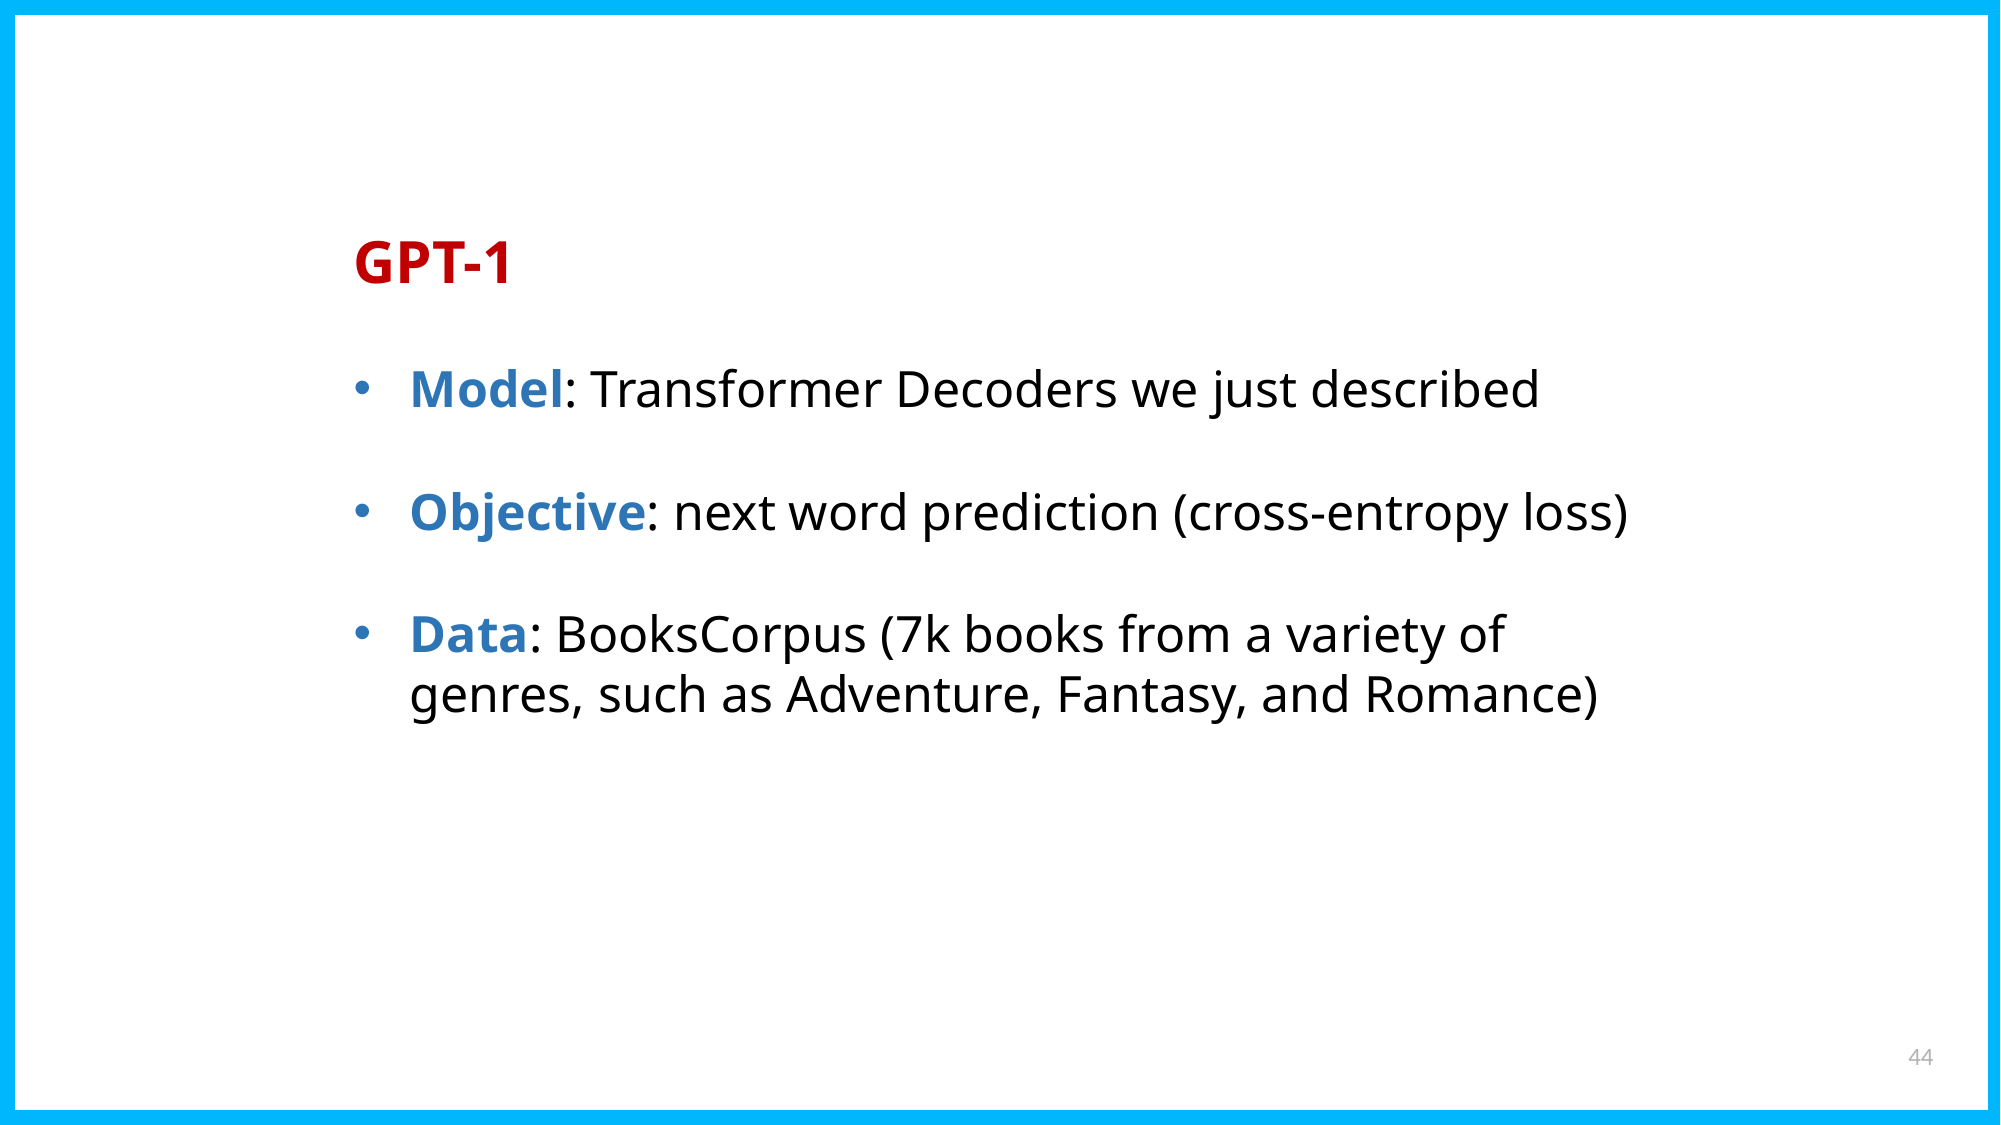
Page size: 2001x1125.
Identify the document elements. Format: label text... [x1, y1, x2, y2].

slide_number 44 [1498, 1025, 1949, 1086]
text_box GPT-1 Model: Transformer Decoders we just described Objective: next word prediction (cross-entropy loss) Data: BooksCorpus (7k books from a variety of genres, such as Adventure, Fantasy, and Romance) [338, 217, 1662, 730]
